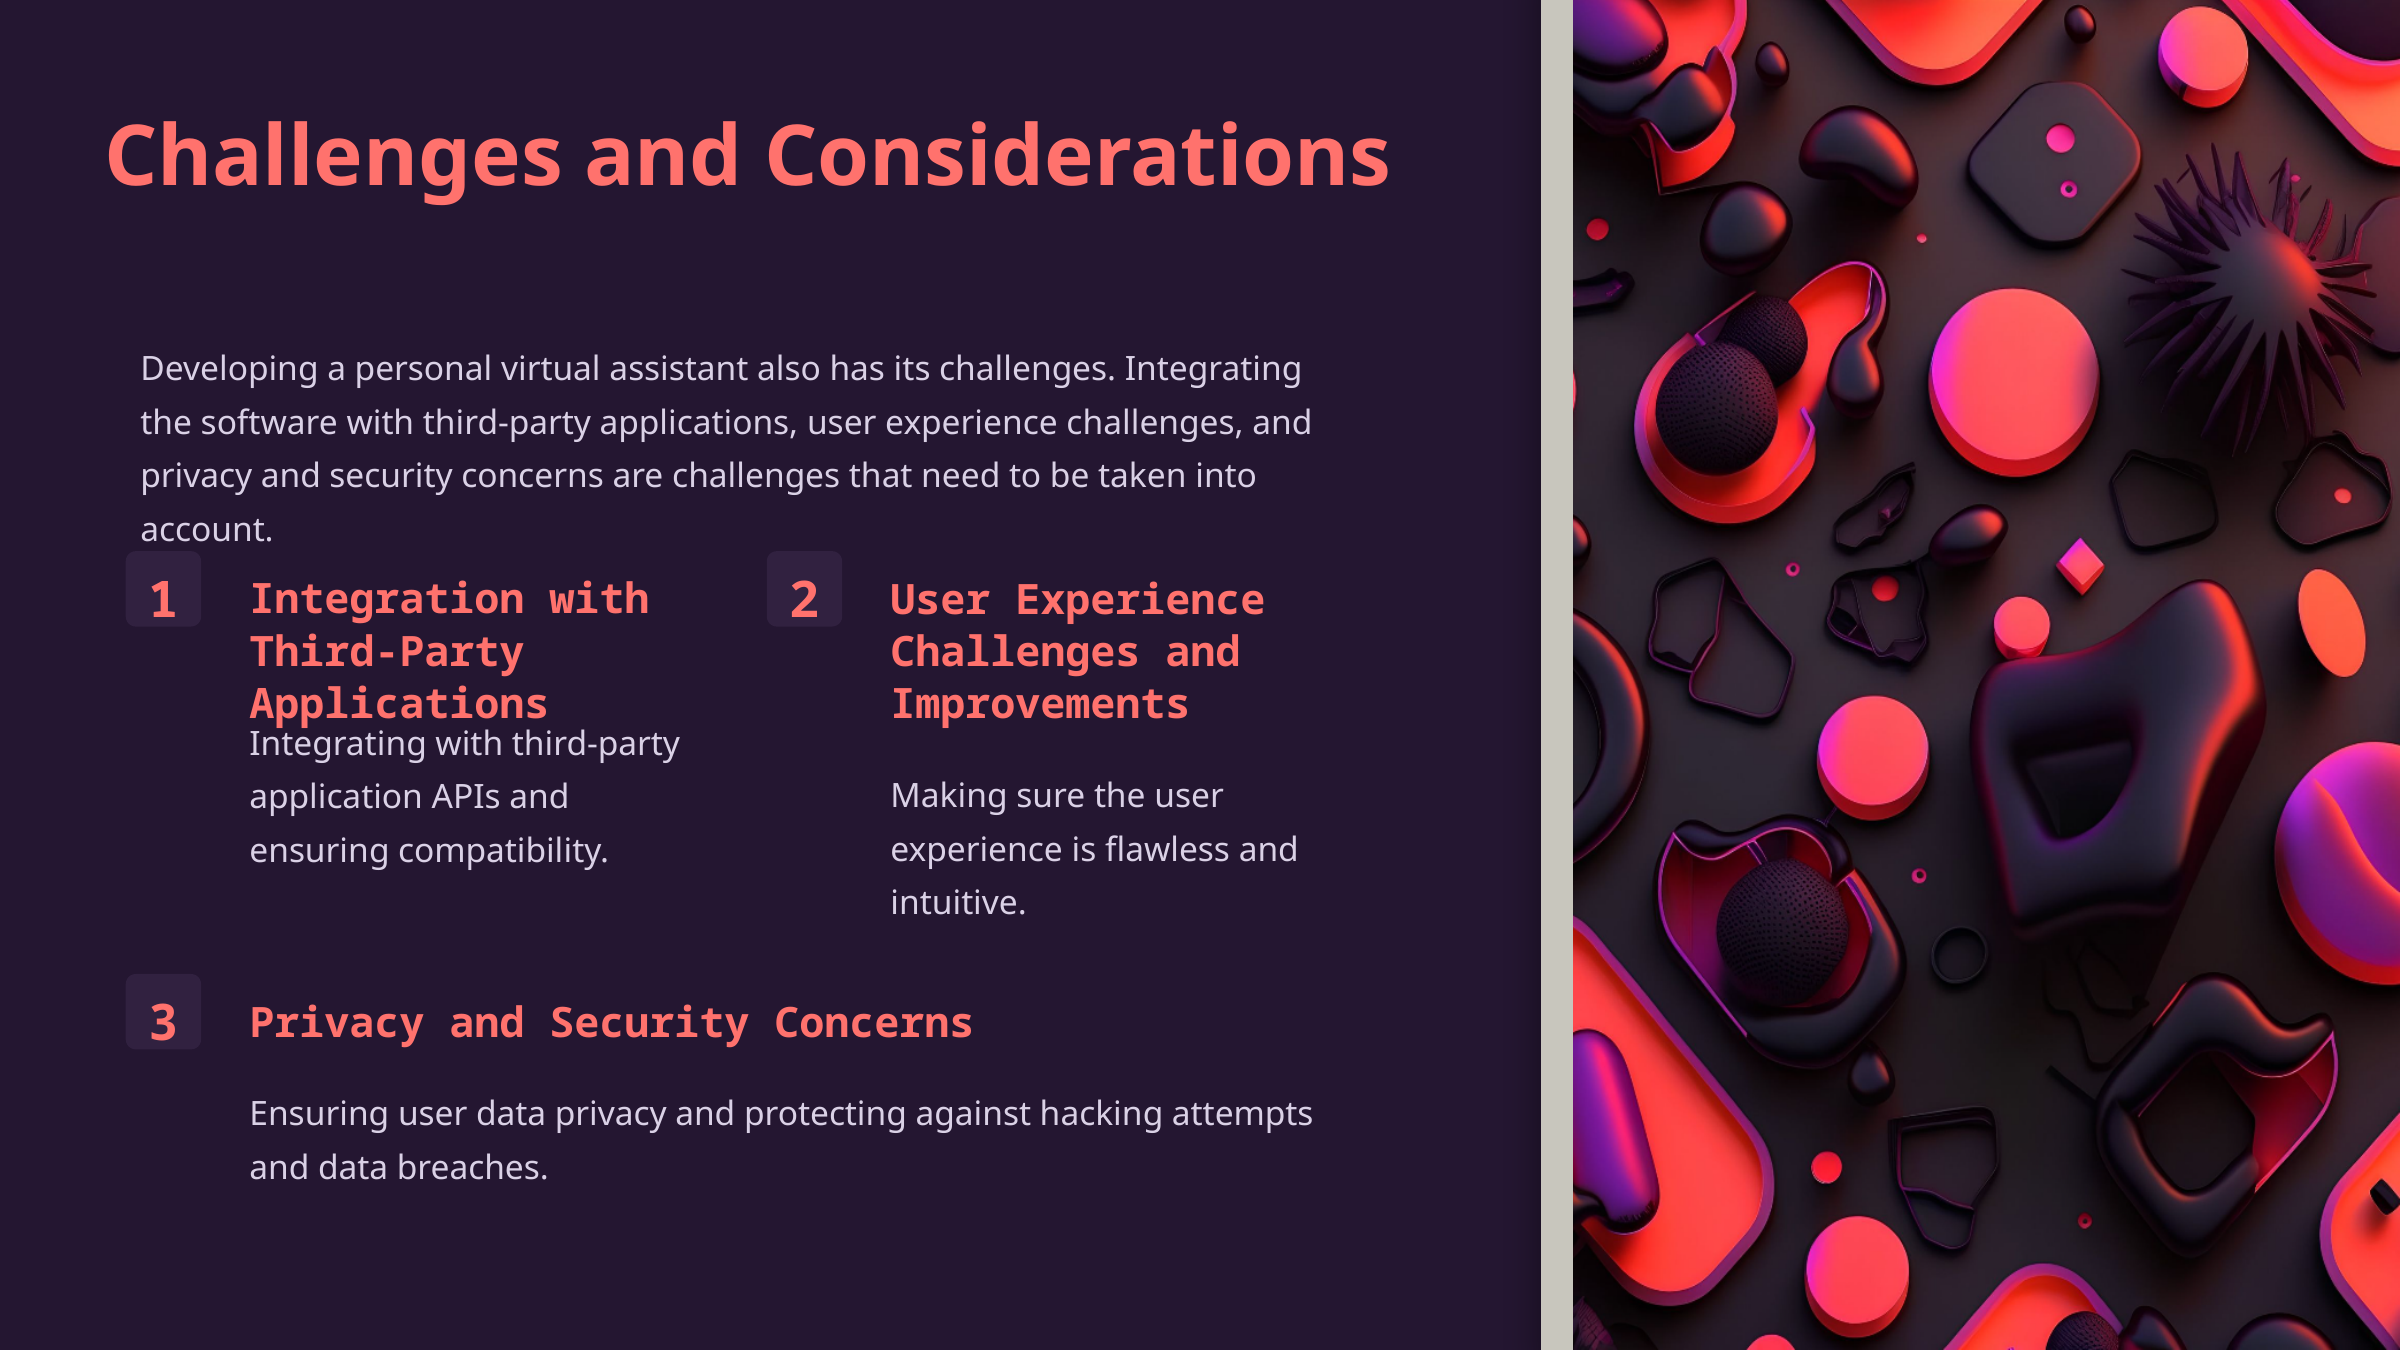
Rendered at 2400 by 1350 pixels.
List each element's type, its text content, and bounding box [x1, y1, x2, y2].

text_box Developing a personal virtual assistant also has its challenges. Integrating the software with third-party applications, user experience challenges, and privacy and security concerns are challenges that need to be taken into account. [125, 326, 1375, 488]
text_box [125, 973, 202, 1050]
text_box [0, 0, 1514, 1350]
text_box 1 [150, 557, 176, 621]
text_box Privacy and Security Concerns [234, 985, 851, 1038]
text_box Integrating with third-party application APIs and ensuring compatibility. [234, 700, 734, 862]
text_box User Experience Challenges and Improvements [875, 562, 1375, 720]
text_box Ensuring user data privacy and protecting against hacking attempts and data breaches. [234, 1071, 1375, 1179]
text_box Integration with Third-Party Applications [234, 562, 734, 668]
text_box Making sure the user experience is flawless and intuitive. [875, 753, 1375, 915]
text_box [766, 551, 843, 627]
text_box Challenges and Considerations [89, 90, 1322, 196]
picture [1572, 0, 2400, 1350]
text_box [125, 551, 202, 627]
text_box 2 [791, 557, 817, 621]
text_box 3 [150, 980, 176, 1044]
